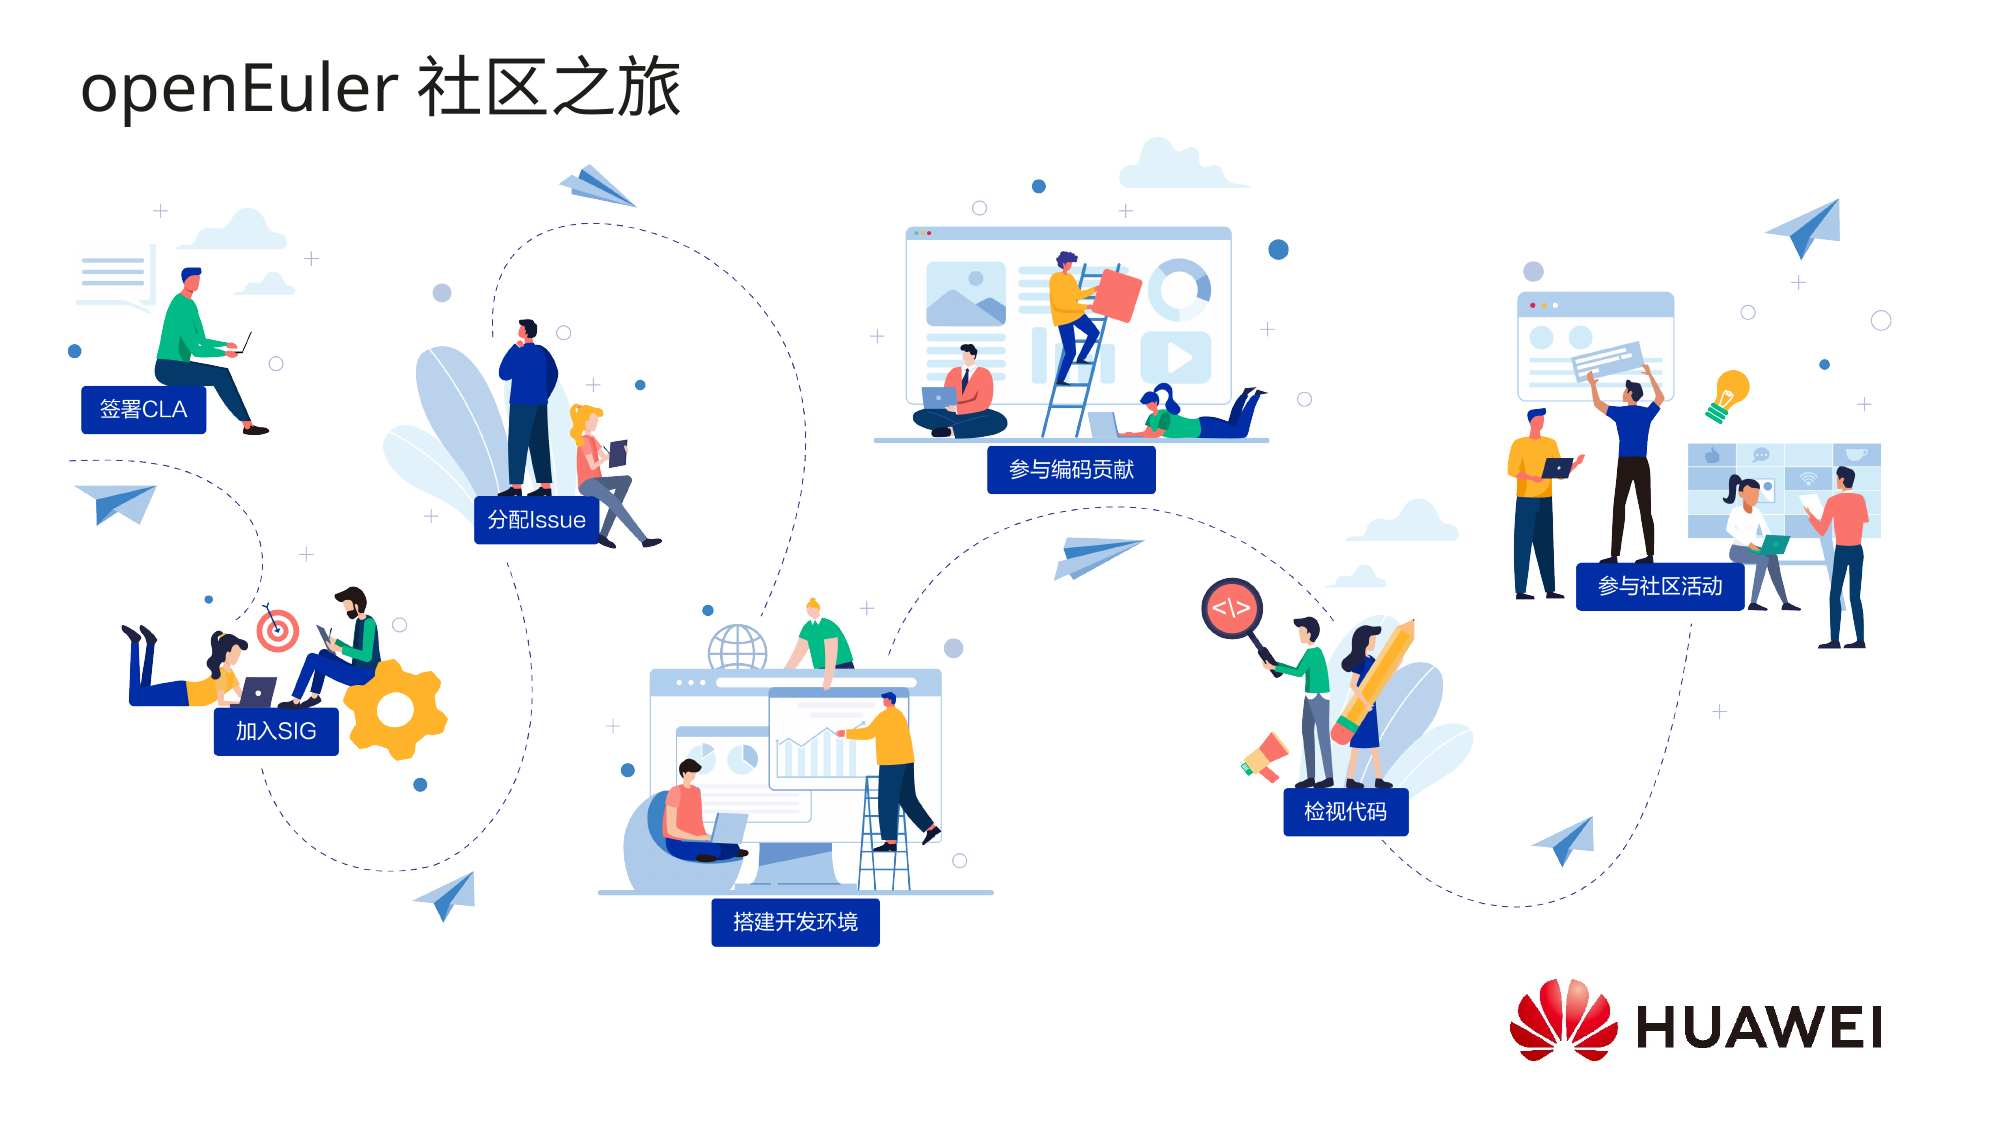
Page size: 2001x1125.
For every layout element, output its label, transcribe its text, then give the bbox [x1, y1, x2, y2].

text_box openEuler社区之旅 [64, 46, 1825, 126]
picture [64, 126, 1896, 958]
picture [1510, 979, 1881, 1061]
